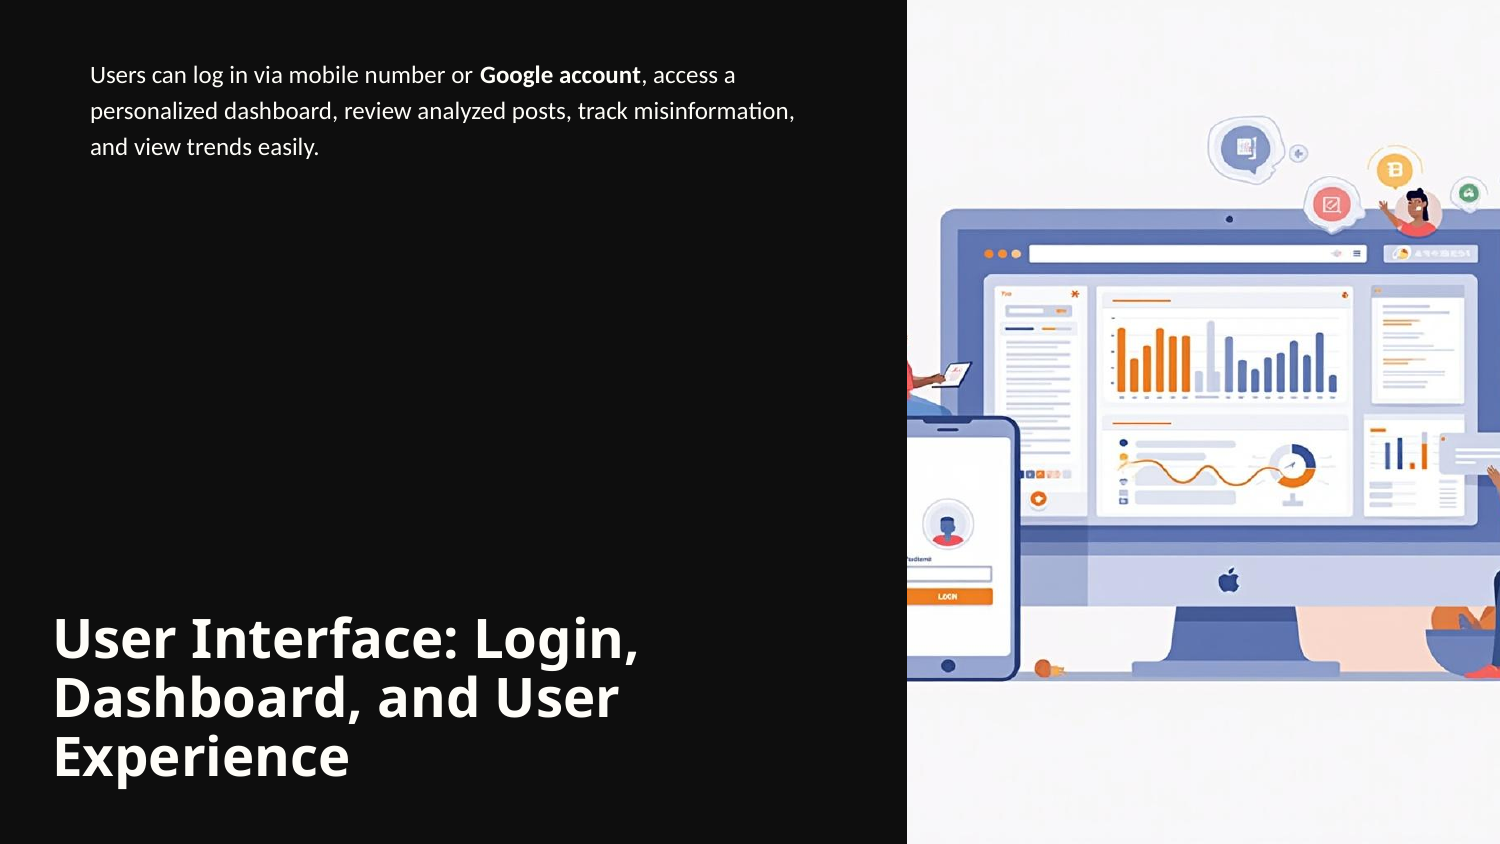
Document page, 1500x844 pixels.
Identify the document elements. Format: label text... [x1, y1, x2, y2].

subtitle Users can log in via mobile number or Google account, access a personalized dashboard, review analyzed posts, track misinformation, and view trends easily. [37, 37, 844, 435]
picture [906, 0, 1500, 844]
title User Interface: Login, Dashboard, and User Experience [37, 596, 844, 807]
